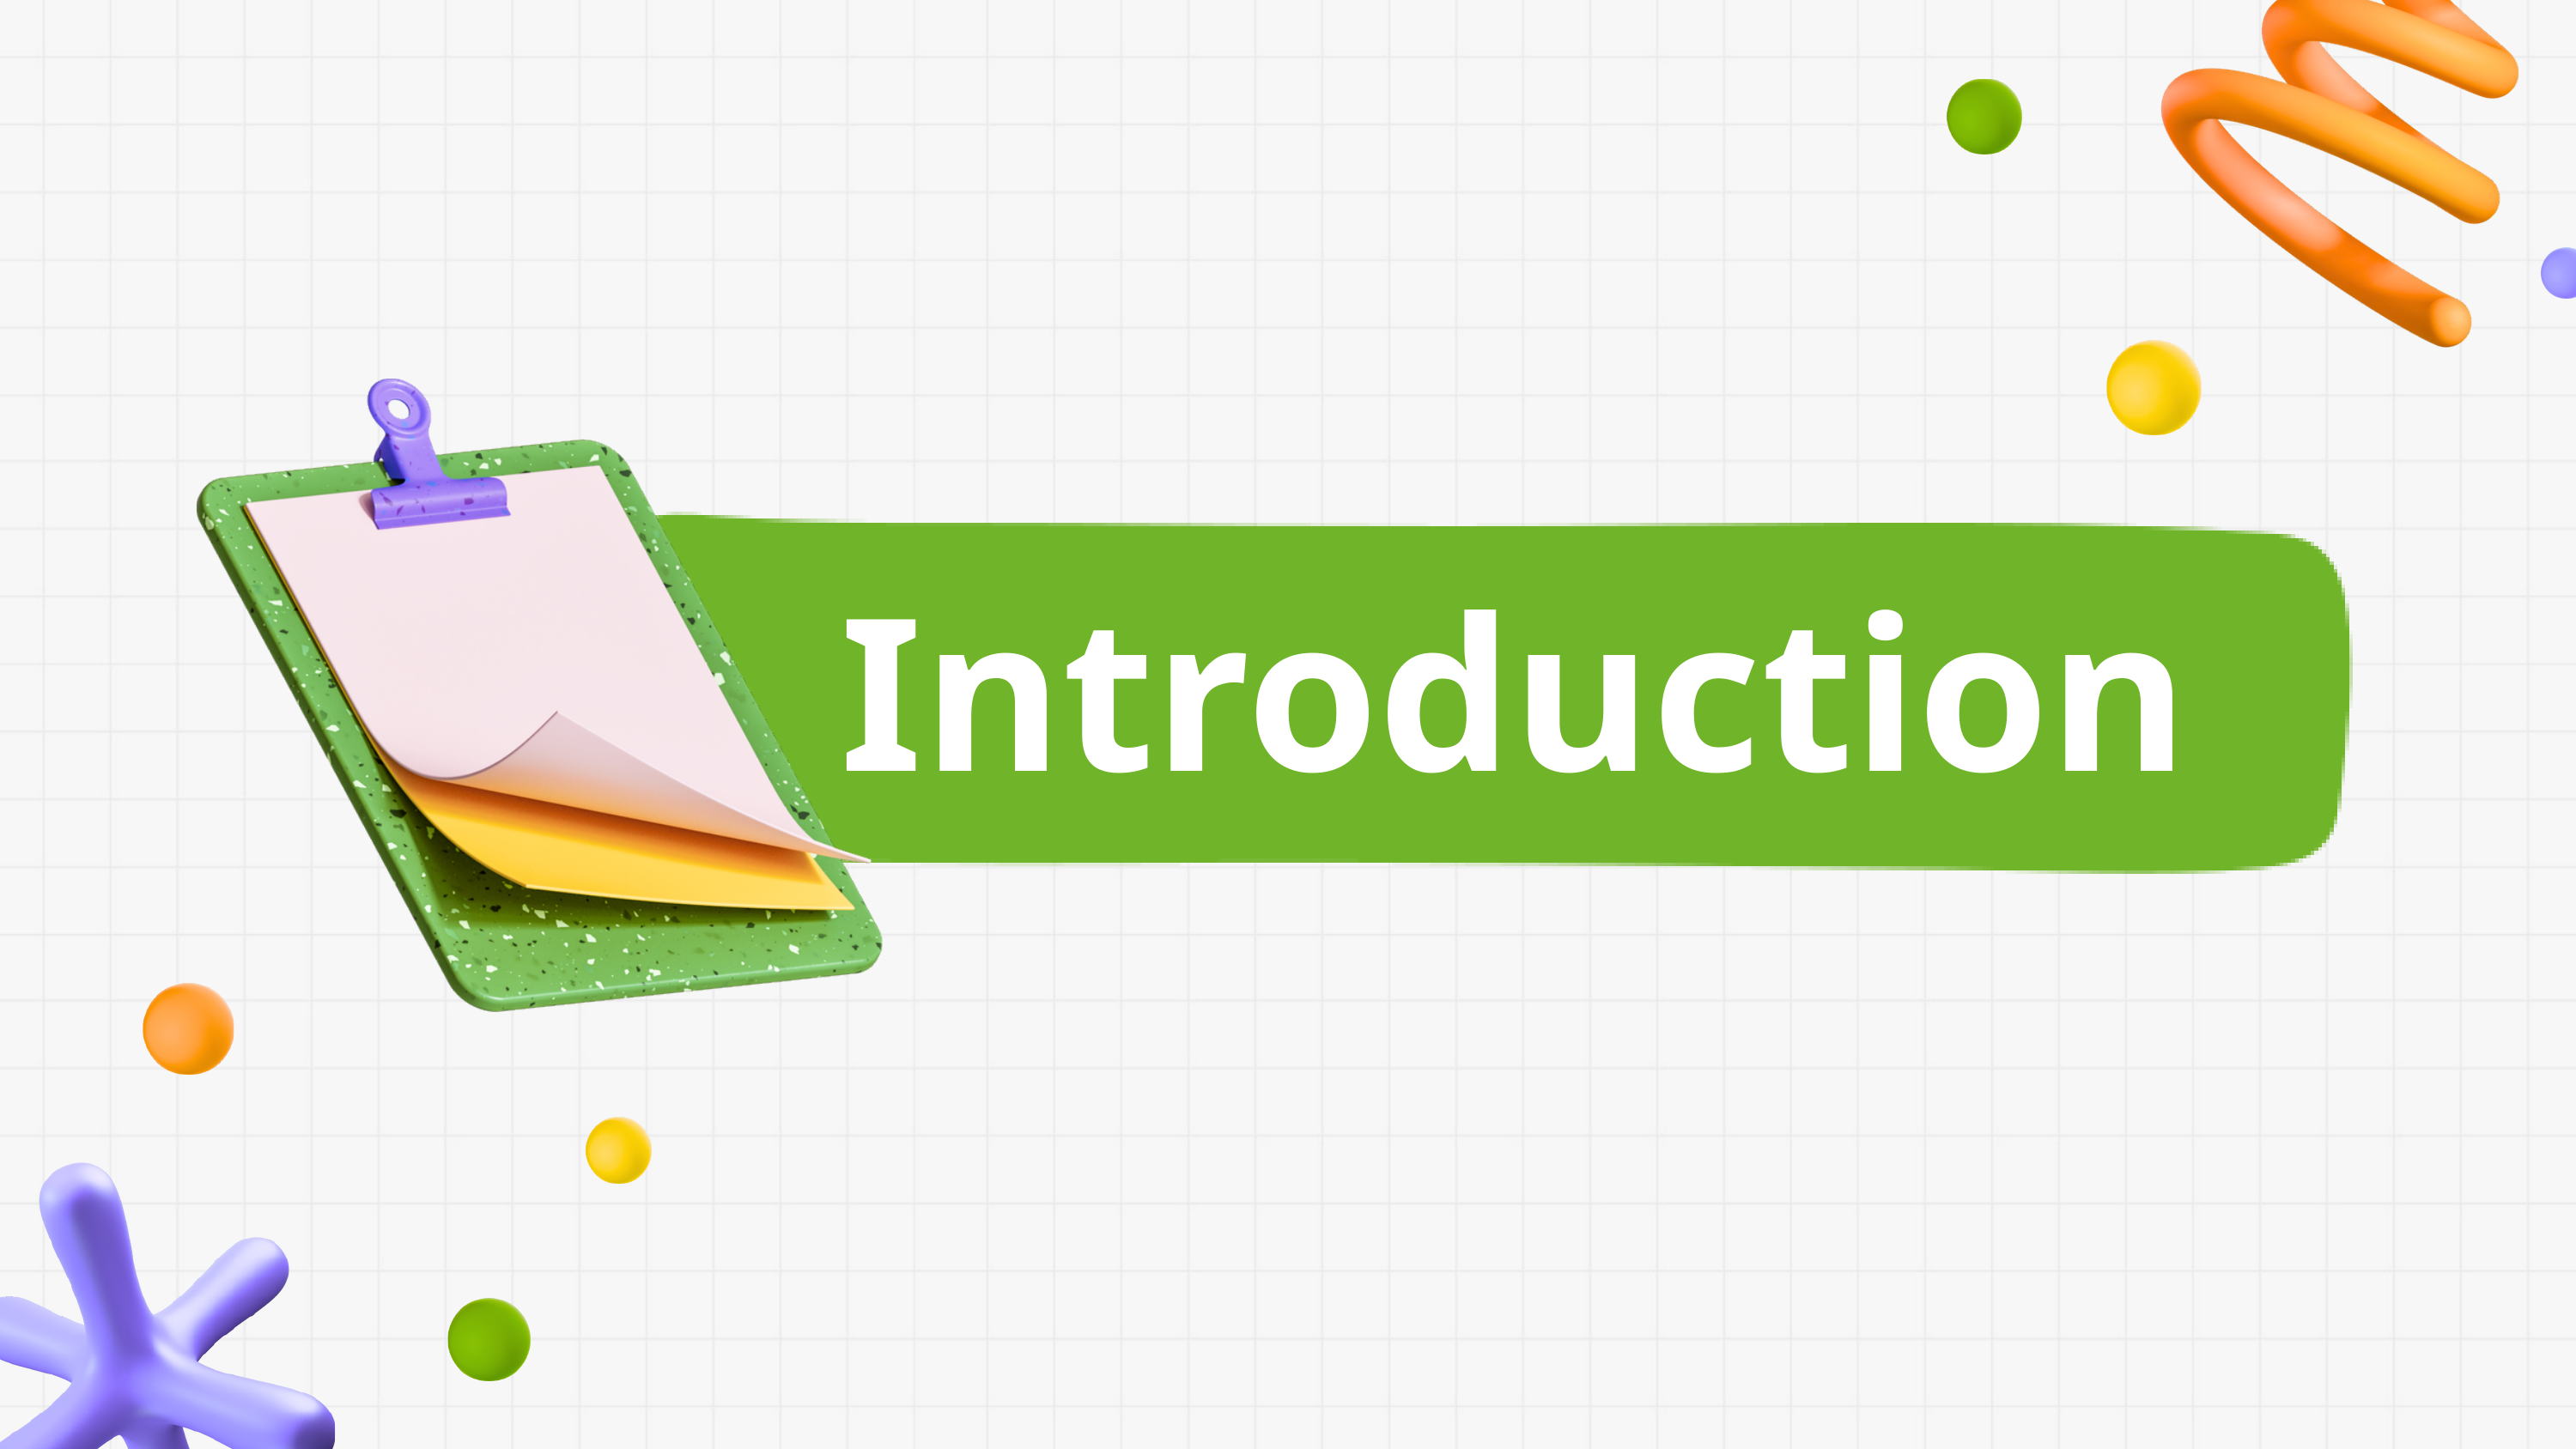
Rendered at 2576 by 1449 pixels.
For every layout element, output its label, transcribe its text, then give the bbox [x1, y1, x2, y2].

text_box Introduction [840, 594, 2318, 814]
text_box [884, 512, 2357, 879]
text_box [0, 0, 2576, 1449]
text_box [0, 983, 653, 1449]
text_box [1946, 0, 2576, 436]
text_box [196, 379, 884, 1012]
